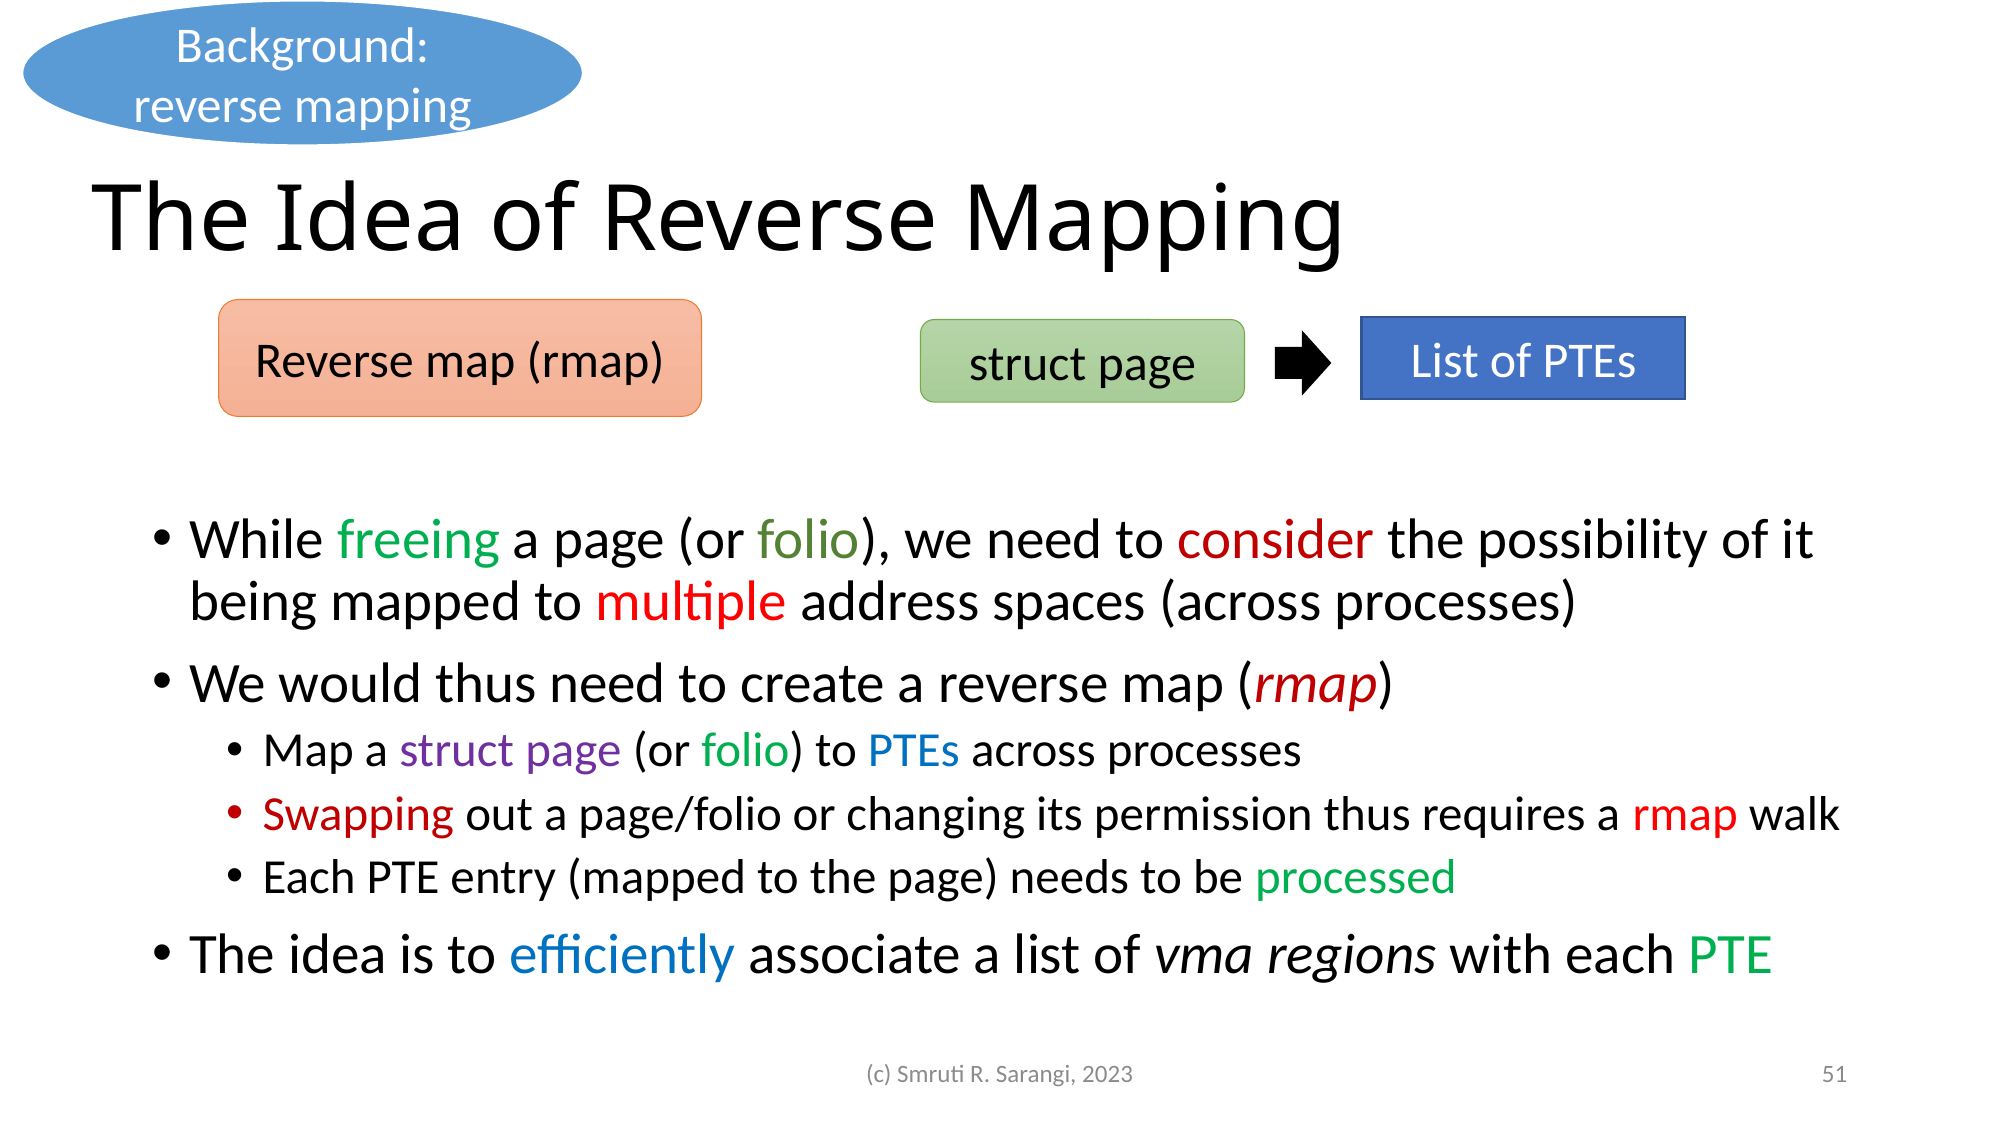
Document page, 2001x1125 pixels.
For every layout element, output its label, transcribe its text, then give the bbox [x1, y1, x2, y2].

list While freeing a page (or folio), we need to consider the possibility of it being mapped to multiple address spaces (across processes) We would thus need to create a reverse map (rmap) Map a struct page (or folio) to PTEs across processes Swapping out a page/folio or changing its permission thus requires a rmap walk Each PTE entry (mapped to the page) needs to be processed The idea is to efficiently associate a list of vma regions with each PTE [137, 501, 1863, 1040]
text_box [1274, 330, 1332, 396]
text_box Background: reverse mapping [20, 0, 586, 148]
footer (c) Smruti R. Sarangi, 2023 [662, 1042, 1338, 1103]
title The Idea of Reverse Mapping [76, 112, 1863, 330]
slide_number 51 [1412, 1042, 1863, 1103]
text_box struct page [919, 318, 1246, 403]
text_box List of PTEs [1360, 316, 1686, 400]
text_box Reverse map (rmap) [218, 298, 703, 417]
